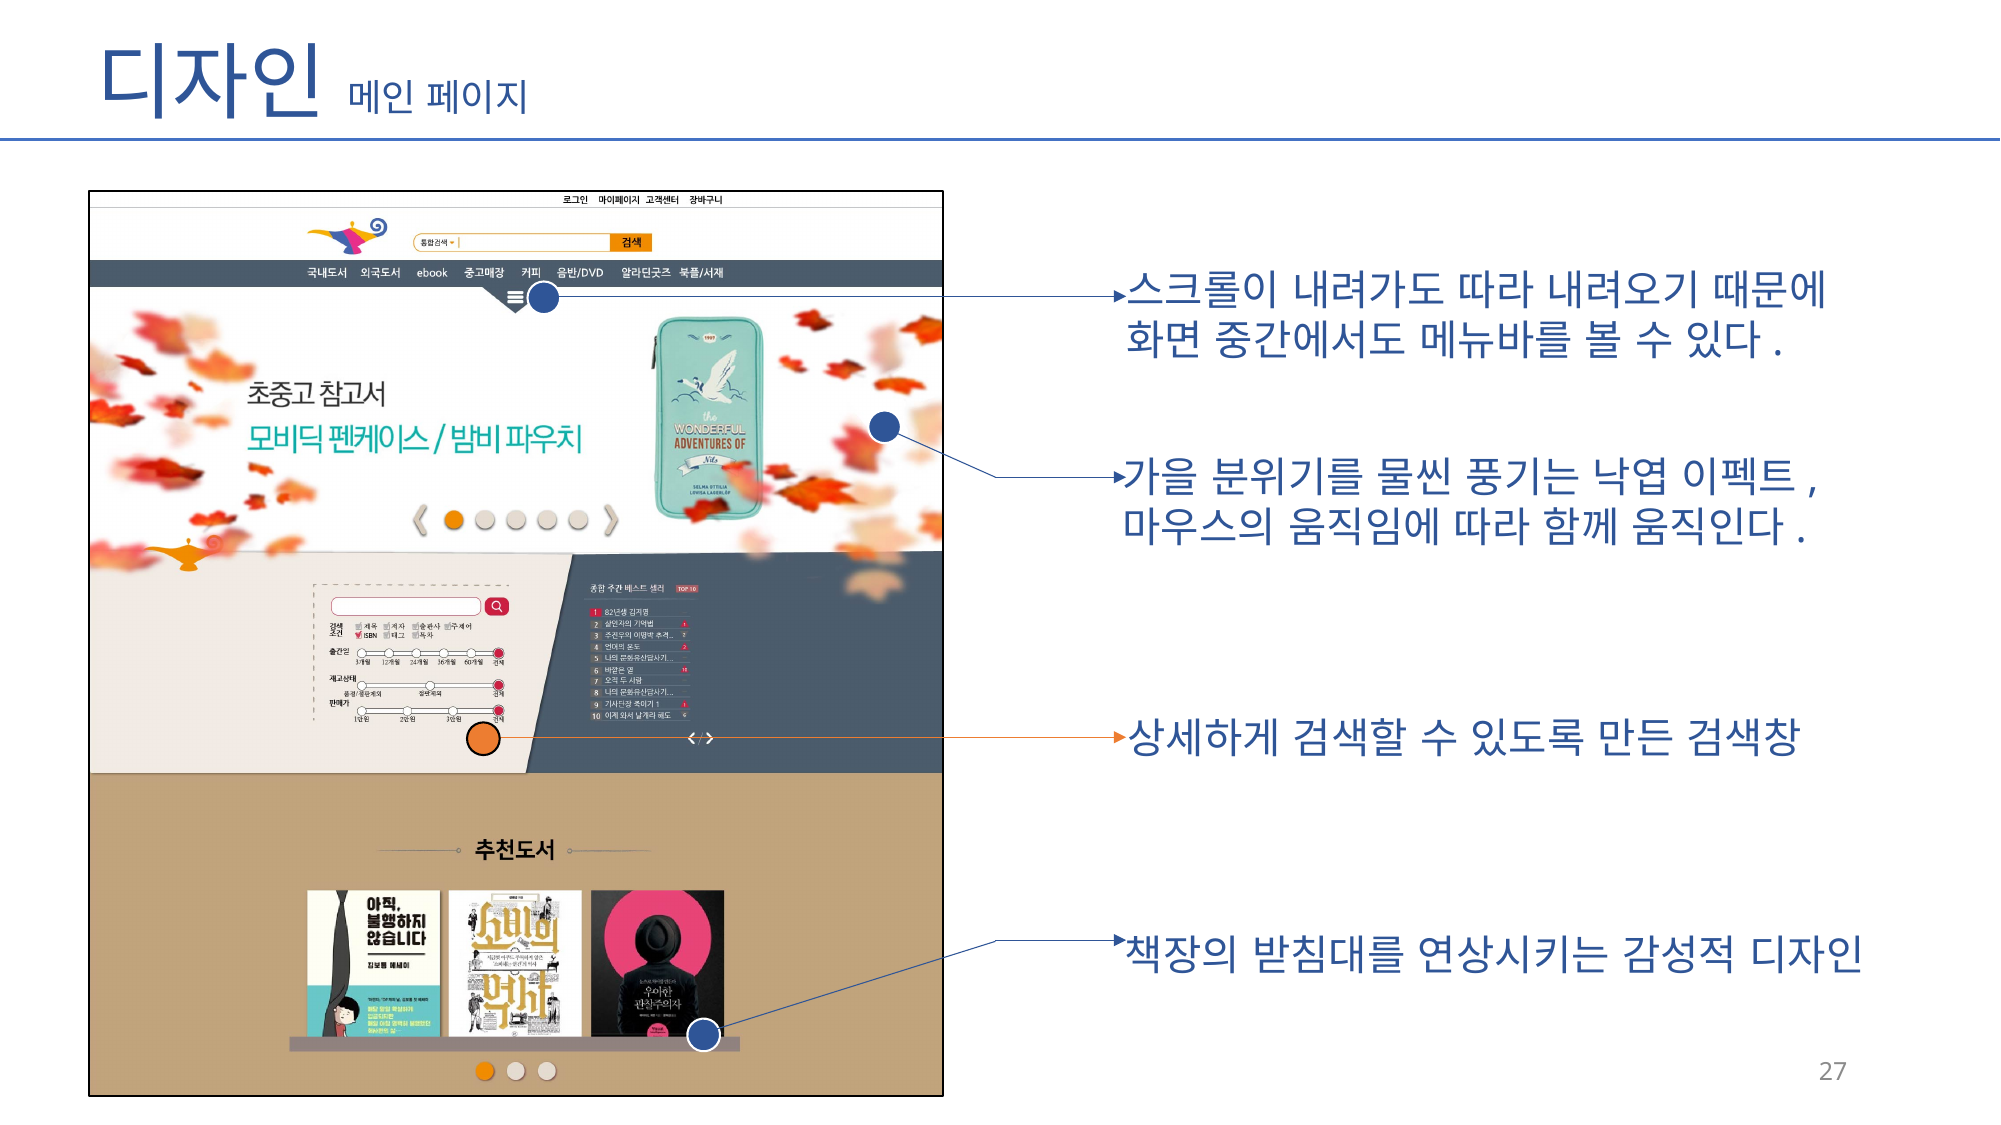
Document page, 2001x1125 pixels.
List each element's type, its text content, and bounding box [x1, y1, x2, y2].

slide_number 27 [1412, 1042, 1863, 1103]
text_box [680, 946, 997, 1037]
picture [89, 192, 942, 1096]
text_box 메인 페이지 [332, 66, 1333, 127]
text_box 디자인 [81, 33, 341, 138]
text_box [868, 410, 996, 478]
text_box 스크롤이 내려가도 따라 내려오기 때문에 화면 중간에서도 메뉴바를 볼 수 있다. [1111, 256, 1843, 371]
text_box 상세하게 검색할 수 있도록 만든 검색창 [1112, 704, 1817, 769]
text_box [467, 722, 1127, 756]
text_box 가을 분위기를 물씬 풍기는 낙엽 이펙트, 마우스의 움직임에 따라 함께 움직인다. [1107, 443, 1834, 558]
text_box 책장의 받침대를 연상시키는 감성적 디자인 [1109, 921, 1880, 987]
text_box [527, 281, 1127, 315]
